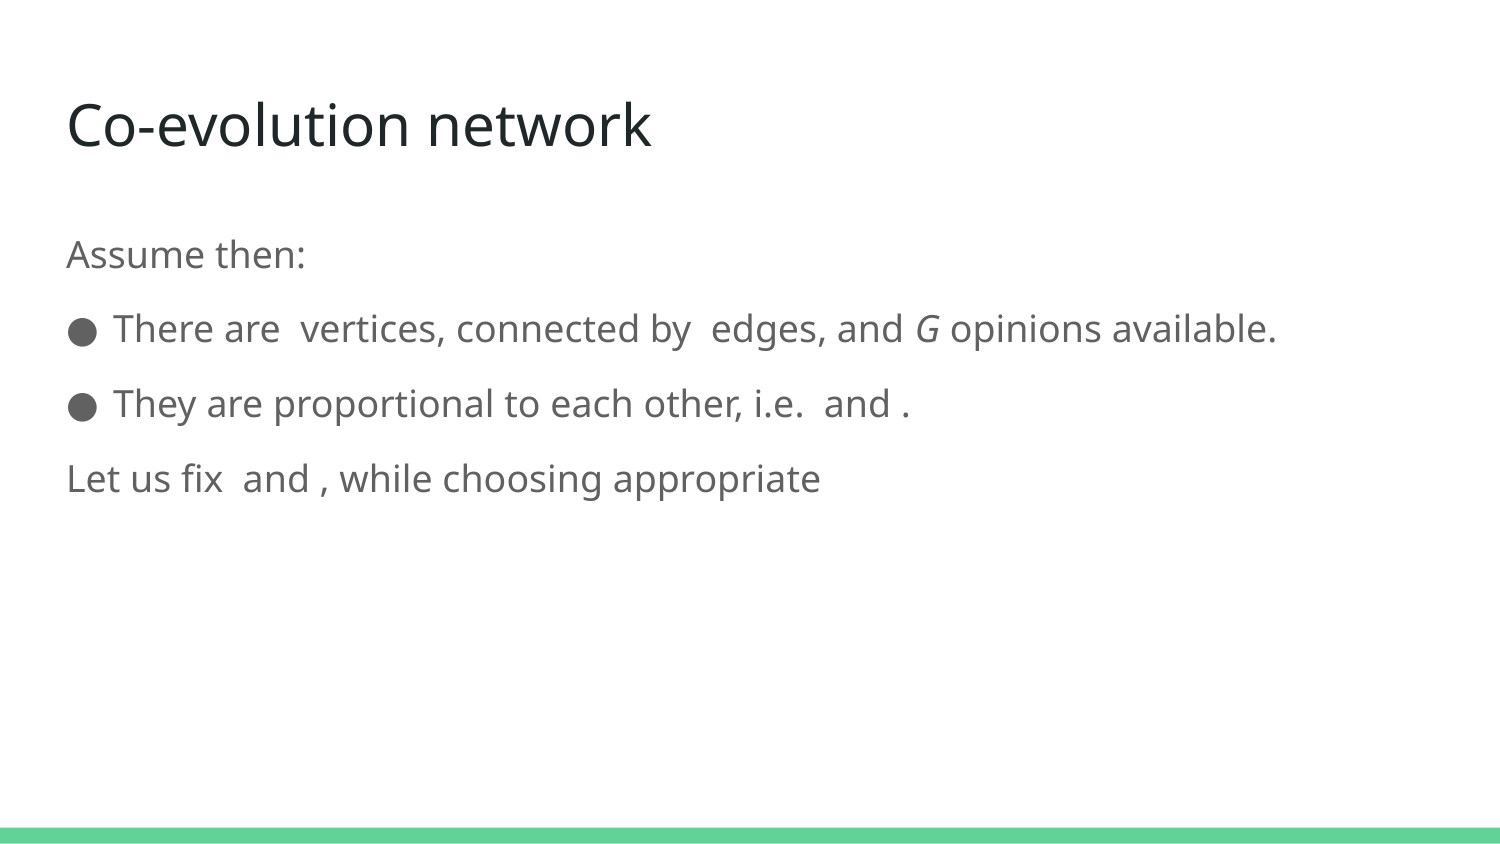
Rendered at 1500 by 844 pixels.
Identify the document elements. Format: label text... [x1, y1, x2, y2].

title Co-evolution network [51, 72, 1449, 167]
